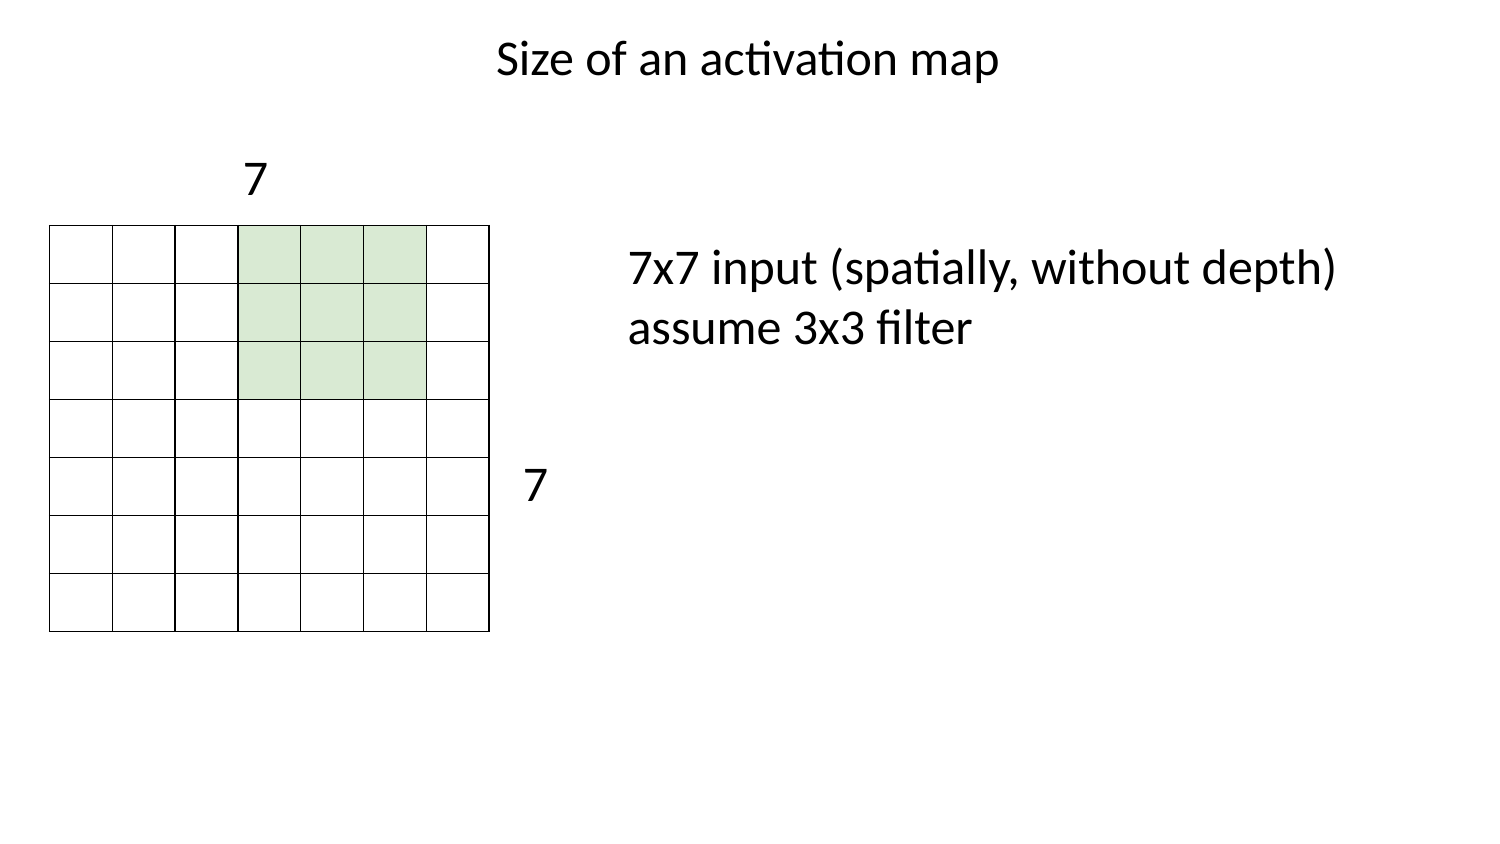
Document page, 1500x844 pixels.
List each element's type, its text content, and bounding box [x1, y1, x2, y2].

table_cell [427, 342, 488, 399]
table_cell [239, 516, 300, 573]
table_cell [364, 516, 426, 573]
table_header [239, 226, 300, 283]
table_cell [239, 342, 300, 399]
table_cell [364, 400, 426, 457]
text_box Size of an activation map [22, 9, 1474, 110]
table_cell [239, 458, 300, 515]
table_cell [427, 458, 488, 515]
table_cell [50, 284, 112, 341]
table_cell [427, 574, 488, 631]
table_cell [301, 516, 363, 573]
table_cell [176, 574, 237, 631]
table_cell [176, 400, 237, 457]
table_cell [239, 284, 300, 341]
table_header [113, 226, 174, 283]
table_cell [50, 574, 112, 631]
table_header [427, 226, 488, 283]
table_cell [427, 400, 488, 457]
table_header [301, 226, 363, 283]
table_cell [301, 284, 363, 341]
table_cell [364, 574, 426, 631]
table_cell [301, 458, 363, 515]
text_box 7 [507, 436, 605, 484]
table_cell [427, 284, 488, 341]
table_cell [364, 342, 426, 399]
table_cell [427, 516, 488, 573]
table_header [364, 226, 426, 283]
table_cell [239, 400, 300, 457]
table_cell [364, 458, 426, 515]
table_cell [301, 400, 363, 457]
text_box 7x7 input (spatially, without depth) assume 3x3 filter [612, 219, 1453, 522]
table_cell [50, 342, 112, 399]
table_cell [176, 284, 237, 341]
table_cell [50, 458, 112, 515]
table_cell [301, 342, 363, 399]
text_box 7 [228, 130, 318, 206]
table_header [50, 226, 112, 283]
table_cell [113, 342, 174, 399]
table_cell [176, 458, 237, 515]
table_cell [113, 284, 174, 341]
table_cell [113, 458, 174, 515]
table_cell [239, 574, 300, 631]
table_cell [50, 516, 112, 573]
table_header [176, 226, 237, 283]
table_cell [176, 342, 237, 399]
table_cell [113, 574, 174, 631]
table_cell [50, 400, 112, 457]
table_cell [113, 516, 174, 573]
table_cell [301, 574, 363, 631]
table_cell [364, 284, 426, 341]
table_cell [113, 400, 174, 457]
table_cell [176, 516, 237, 573]
